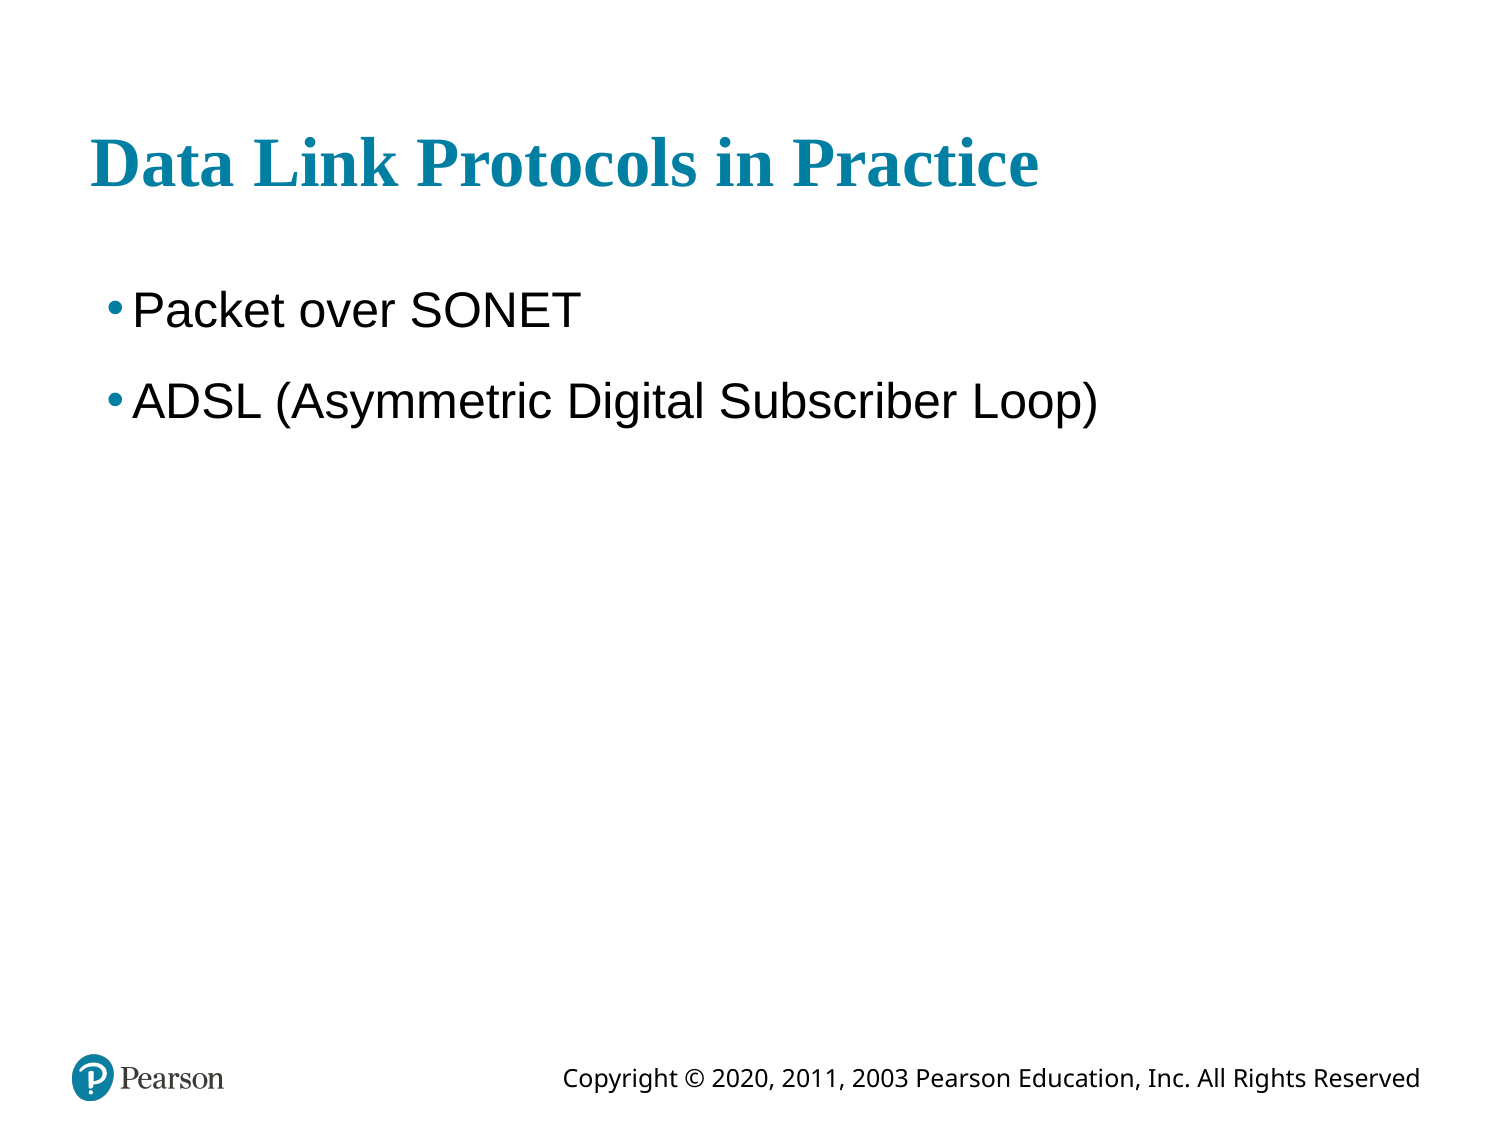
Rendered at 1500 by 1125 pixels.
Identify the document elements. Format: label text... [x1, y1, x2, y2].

picture [98, 1054, 224, 1101]
picture [72, 1087, 83, 1101]
picture [80, 1063, 106, 1088]
list Packet over SONET ADSL (Asymmetric Digital Subscriber Loop) [75, 262, 1425, 1005]
picture [72, 1054, 88, 1070]
title Data Link Protocols in Practice [75, 35, 1425, 216]
